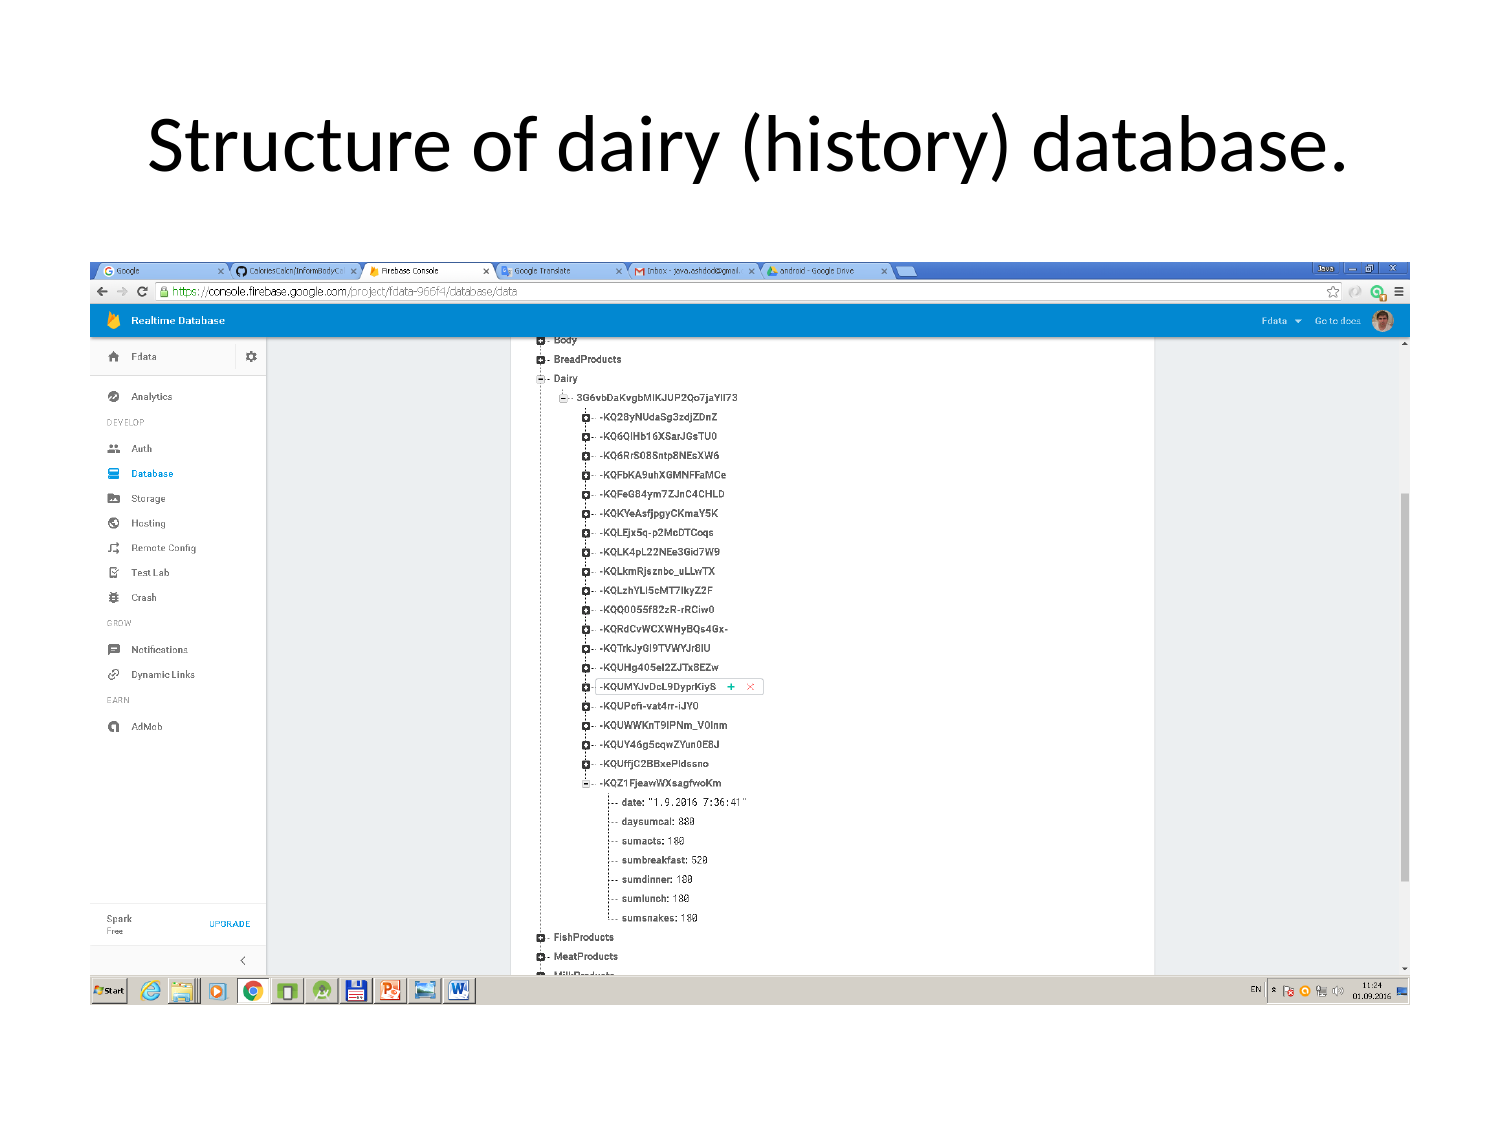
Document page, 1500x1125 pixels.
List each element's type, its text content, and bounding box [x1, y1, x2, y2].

title Structure of dairy (history) database. [75, 45, 1425, 233]
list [89, 262, 1411, 1006]
